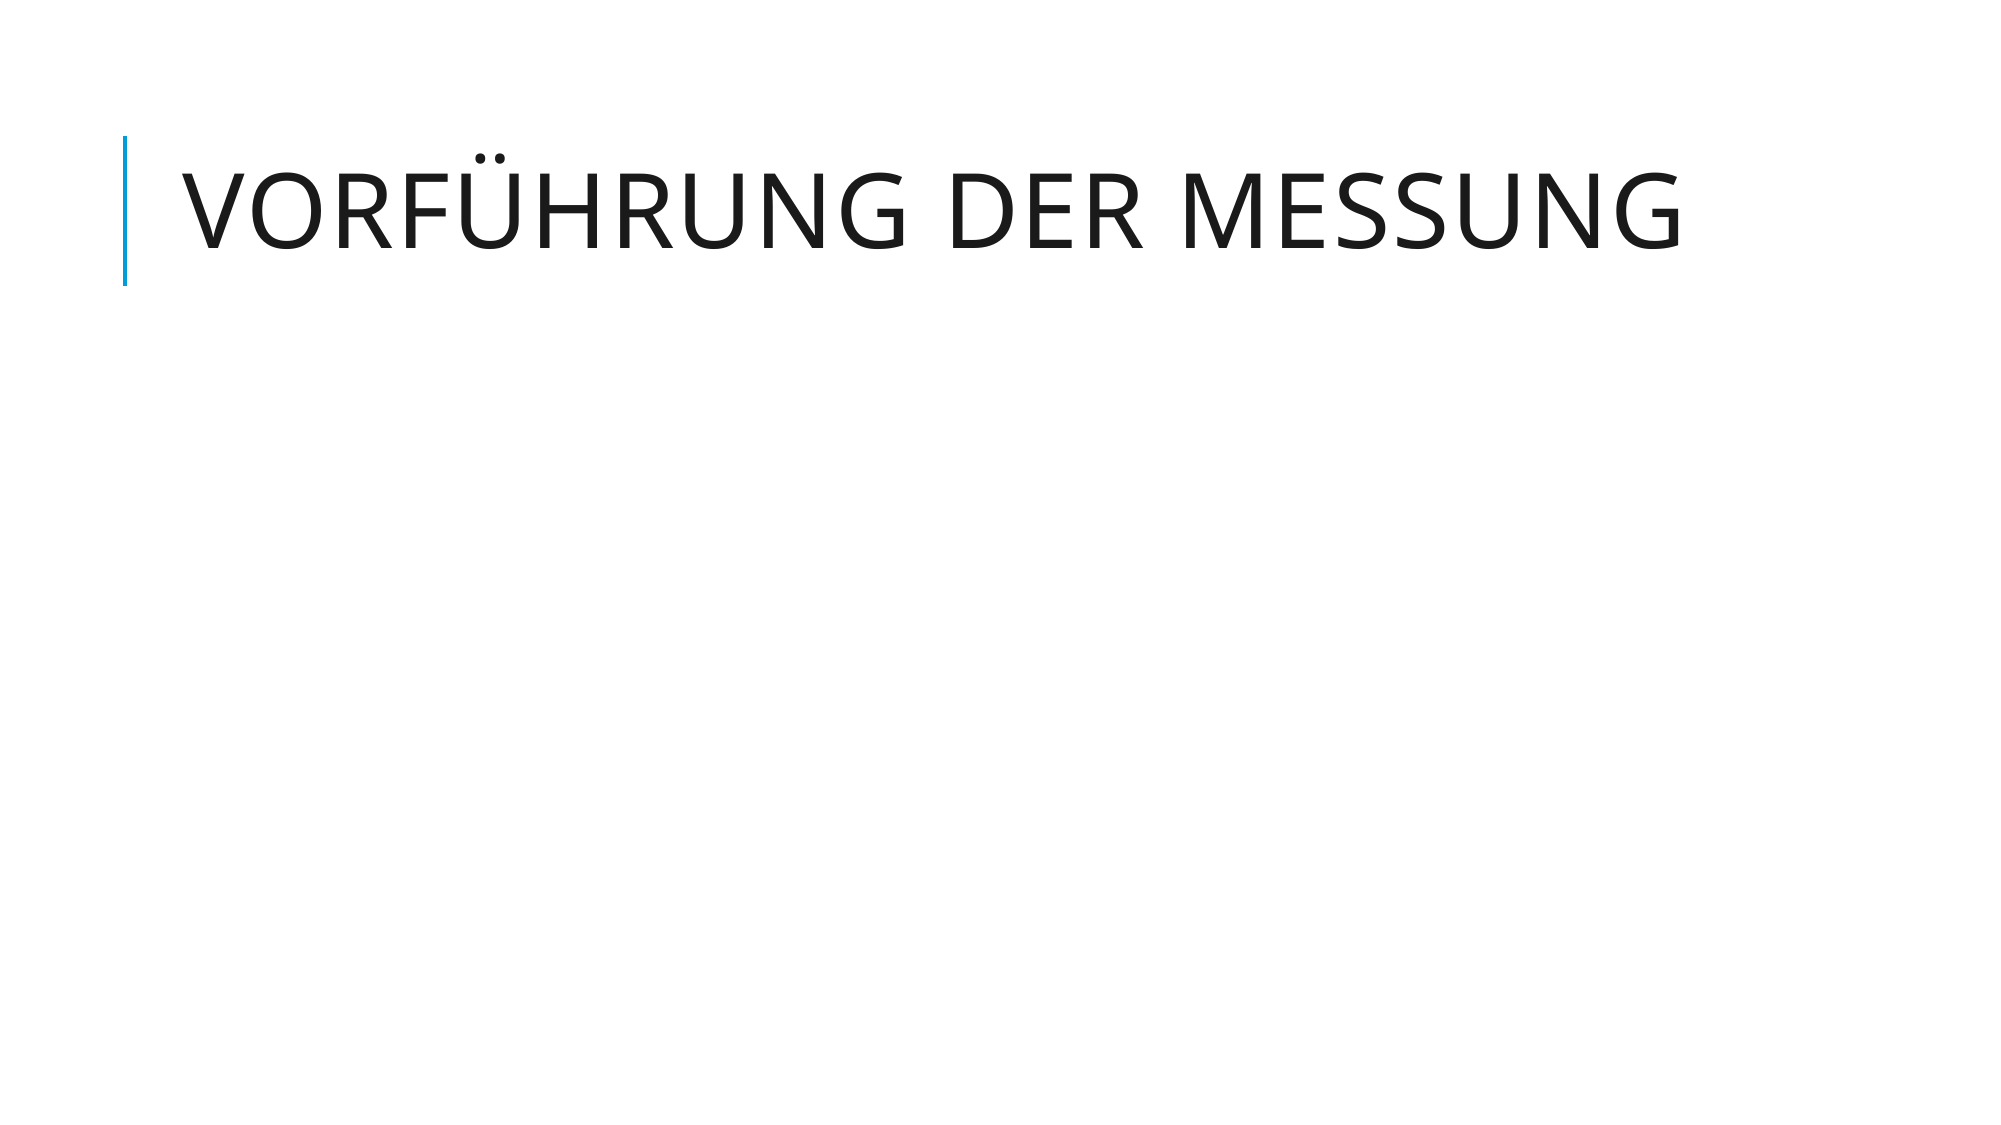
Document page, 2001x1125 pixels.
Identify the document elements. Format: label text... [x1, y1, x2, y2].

title Vorführung der Messung [168, 96, 1763, 342]
